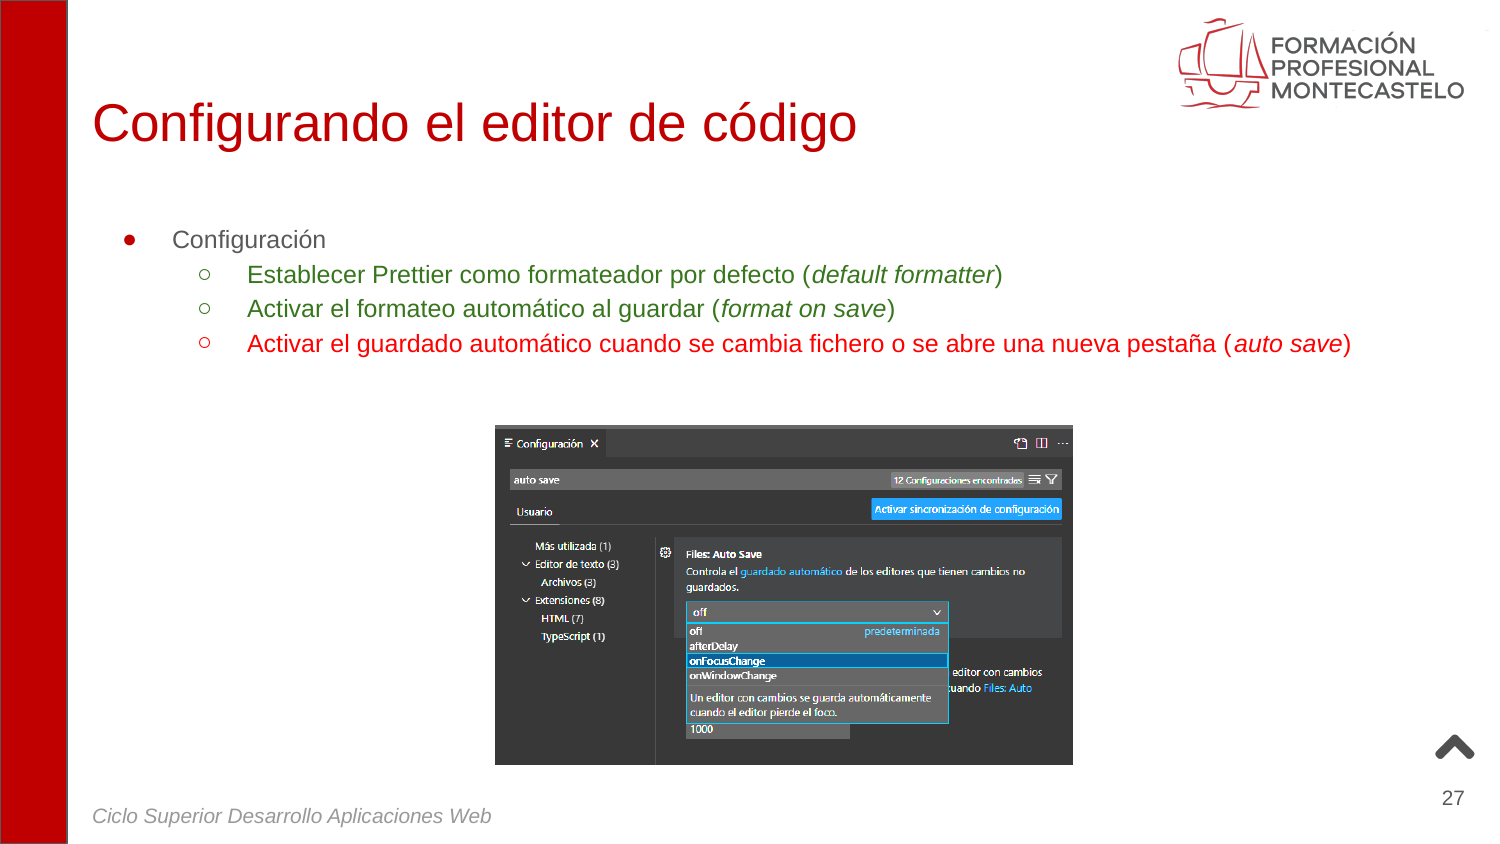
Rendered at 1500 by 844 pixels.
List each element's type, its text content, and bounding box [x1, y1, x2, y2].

list Configuración Establecer Prettier como formateador por defecto (default formatter) Activar el formateo automático al guardar (format on save) Activar el guardado automático cuando se cambia fichero o se abre una nueva pestaña (auto save) [82, 204, 1480, 765]
picture [1428, 723, 1481, 776]
title Configurando el editor de código [77, 72, 1449, 167]
picture [495, 424, 1073, 766]
slide_number ‹#› [1389, 765, 1480, 830]
picture [1161, 16, 1500, 111]
